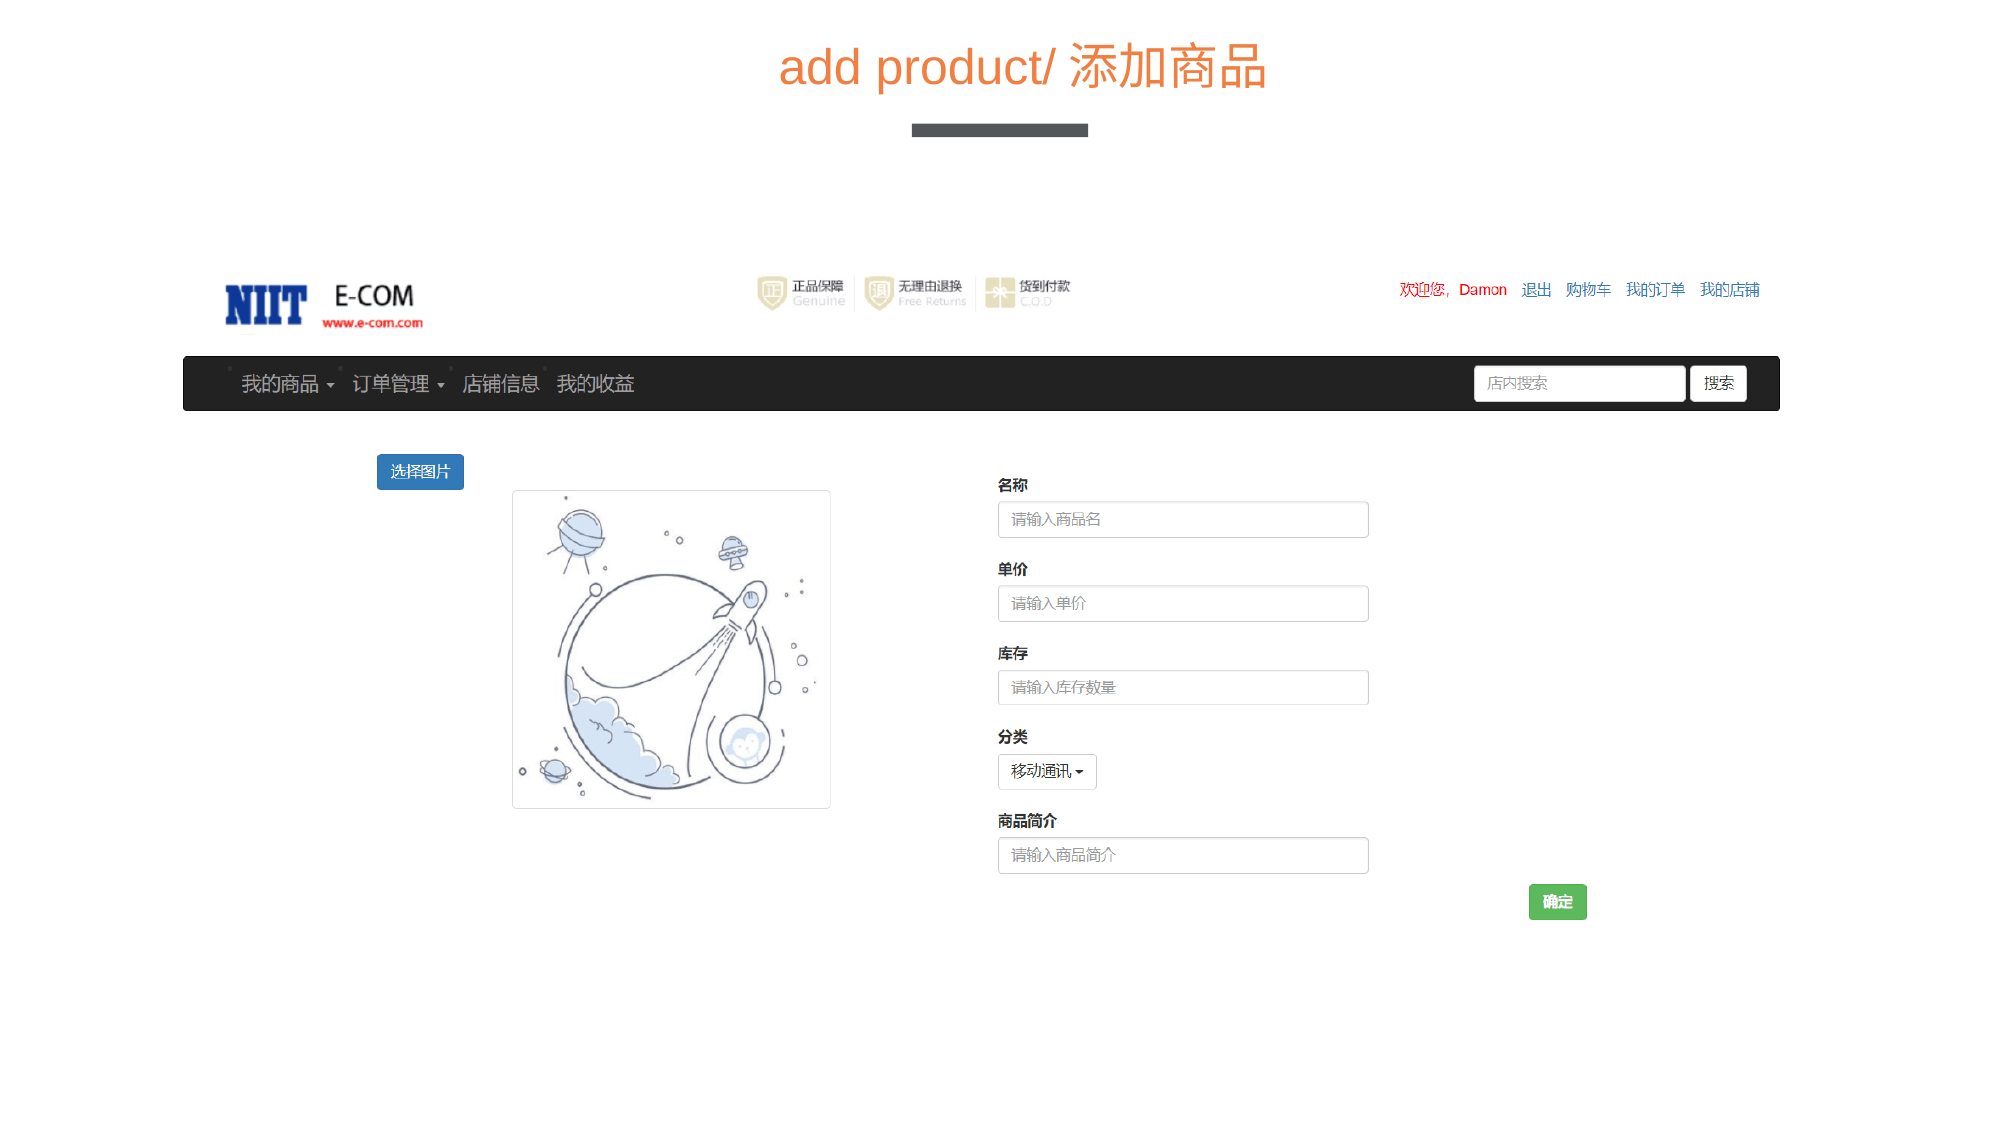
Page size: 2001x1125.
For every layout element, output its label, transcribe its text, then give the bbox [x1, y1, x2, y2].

text_box [910, 121, 1090, 139]
picture [168, 258, 1791, 960]
text_box add product/添加商品 [763, 26, 1444, 102]
